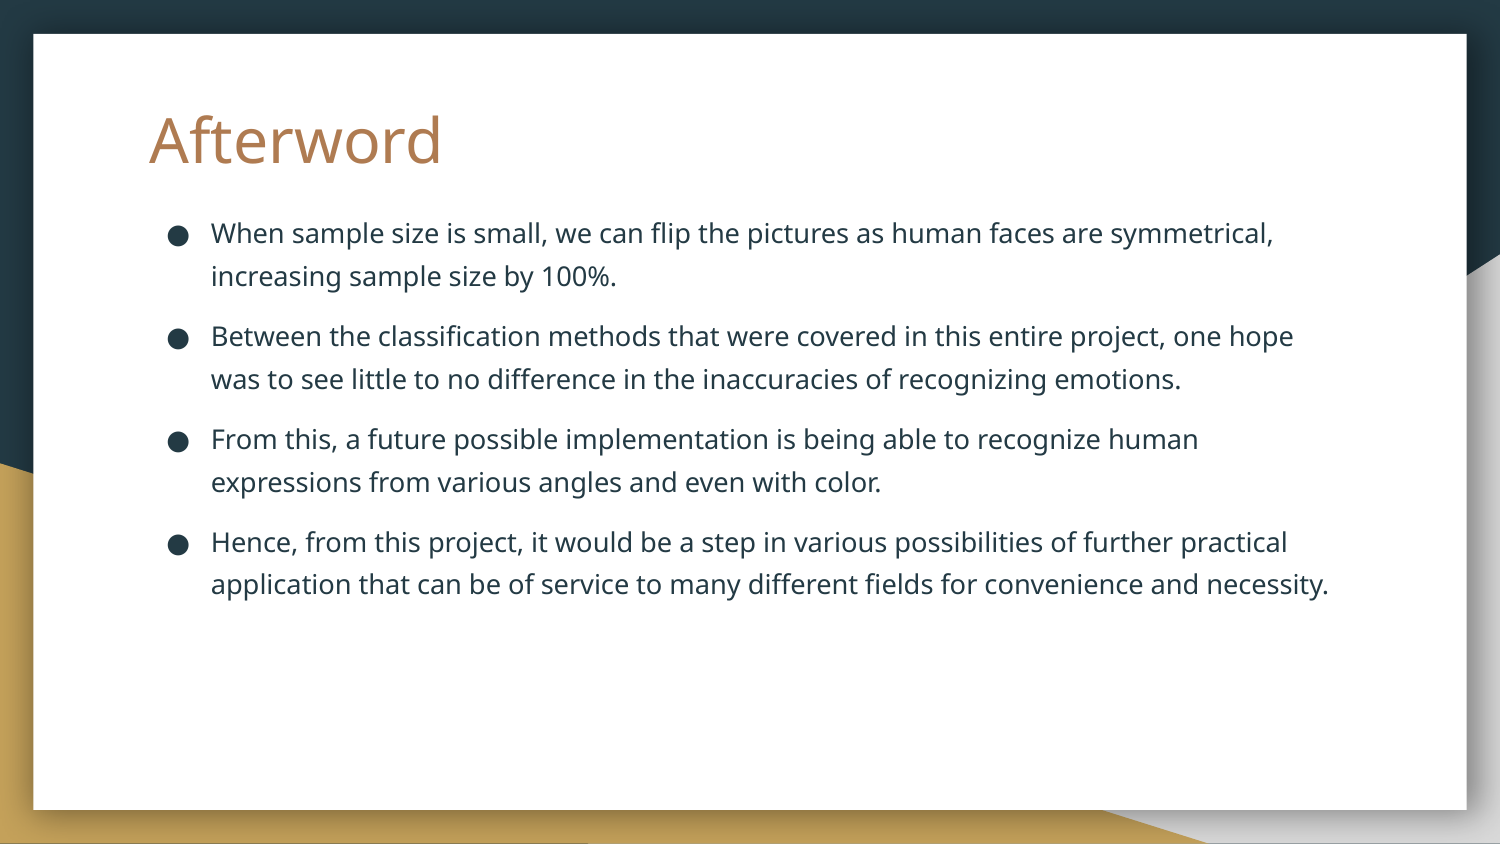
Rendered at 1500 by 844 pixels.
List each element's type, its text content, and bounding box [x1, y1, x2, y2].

title Afterword [134, 82, 1366, 194]
list When sample size is small, we can flip the pictures as human faces are symmetrical, increasing sample size by 100%. Between the classification methods that were covered in this entire project, one hope was to see little to no difference in the inaccuracies of recognizing emotions. From this, a future possible implementation is being able to recognize human expressions from various angles and even with color. Hence, from this project, it would be a step in various possibilities of further practical application that can be of service to many different fields for convenience and necessity. [134, 194, 1366, 650]
